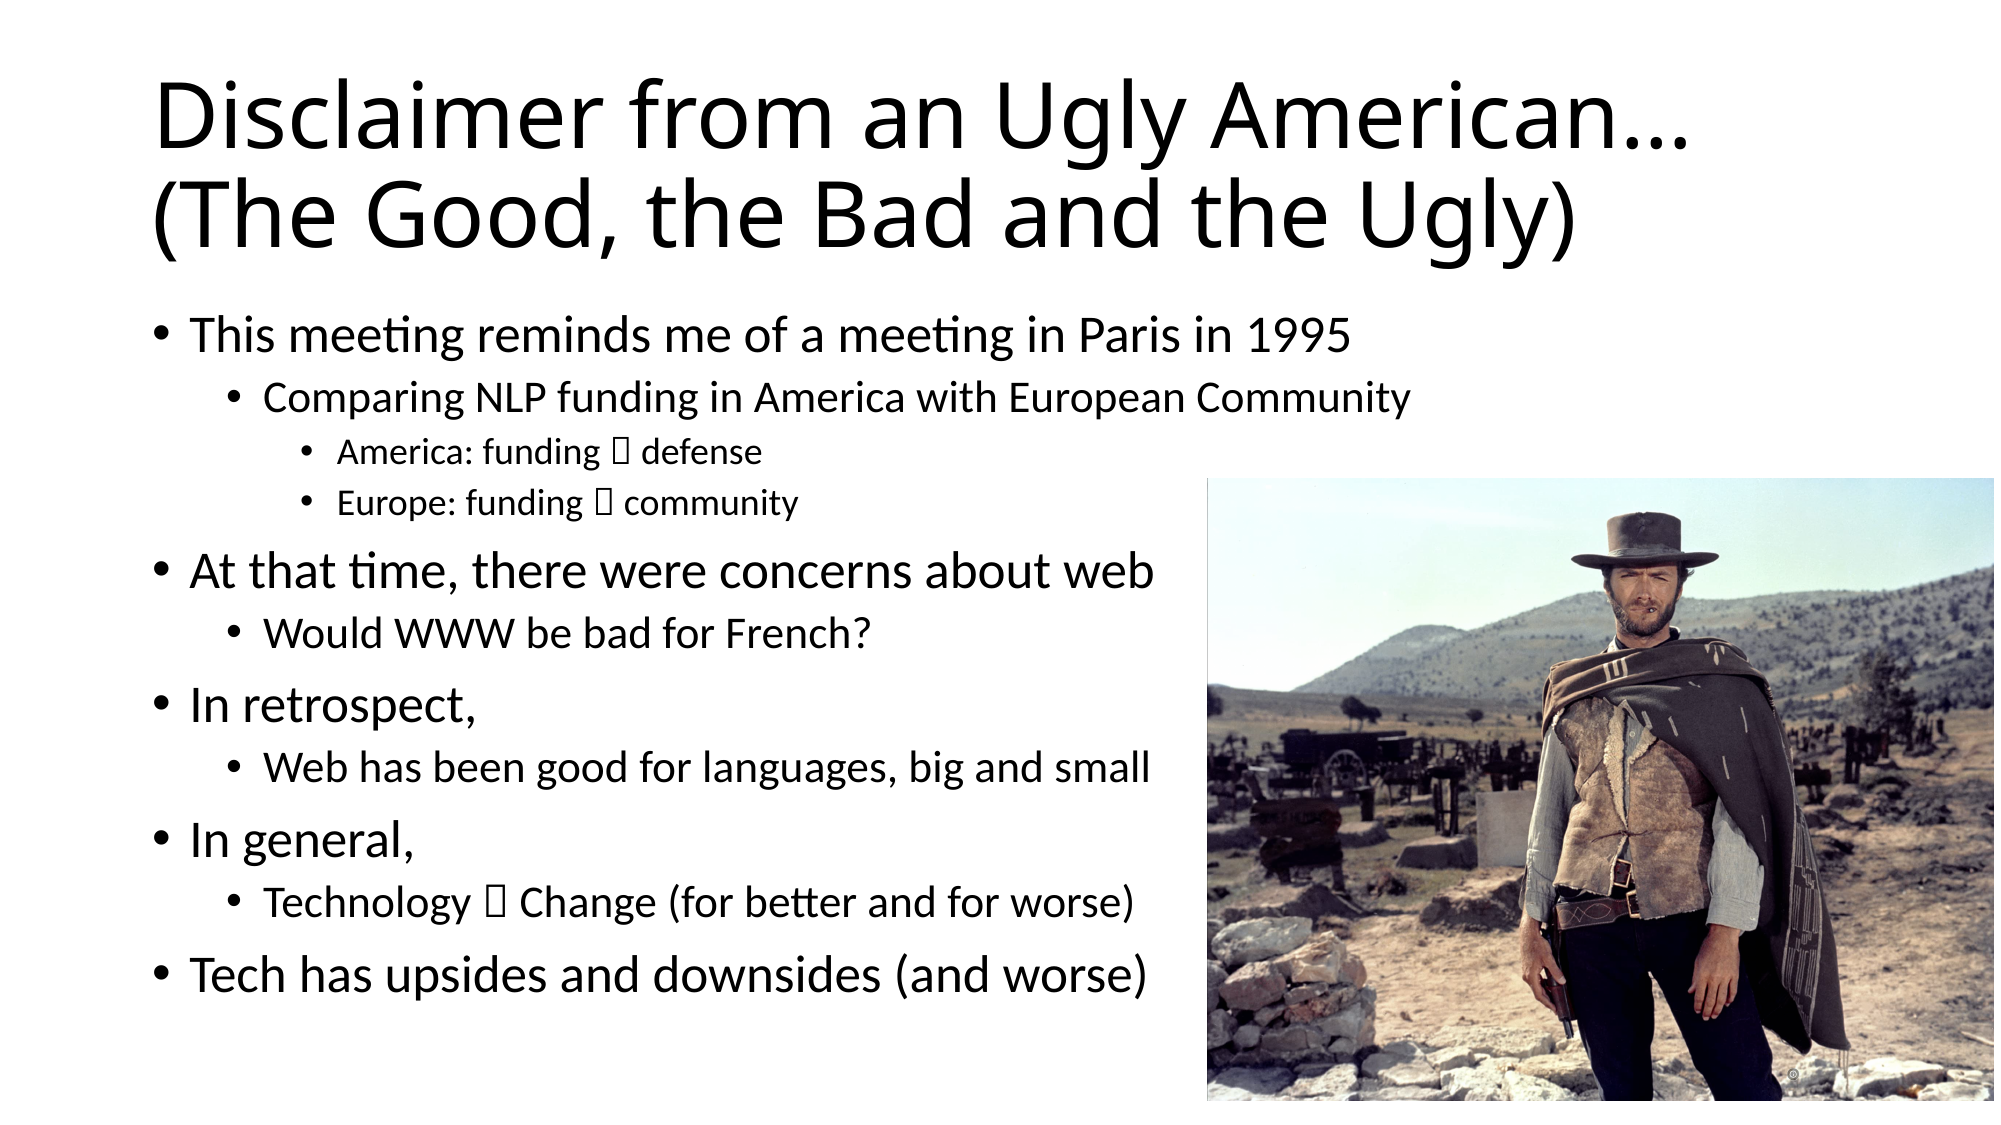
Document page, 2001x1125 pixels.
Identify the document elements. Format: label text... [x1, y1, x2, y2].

title Disclaimer from an Ugly American… (The Good, the Bad and the Ugly) [137, 59, 1863, 278]
picture [1207, 478, 1994, 1101]
list This meeting reminds me of a meeting in Paris in 1995 Comparing NLP funding in America with European Community America: funding  defense Europe: funding  community At that time, there were concerns about web Would WWW be bad for French? In retrospect, Web has been good for languages, big and small In general, Technology  Change (for better and for worse) Tech has upsides and downsides (and worse) [137, 299, 1863, 1014]
